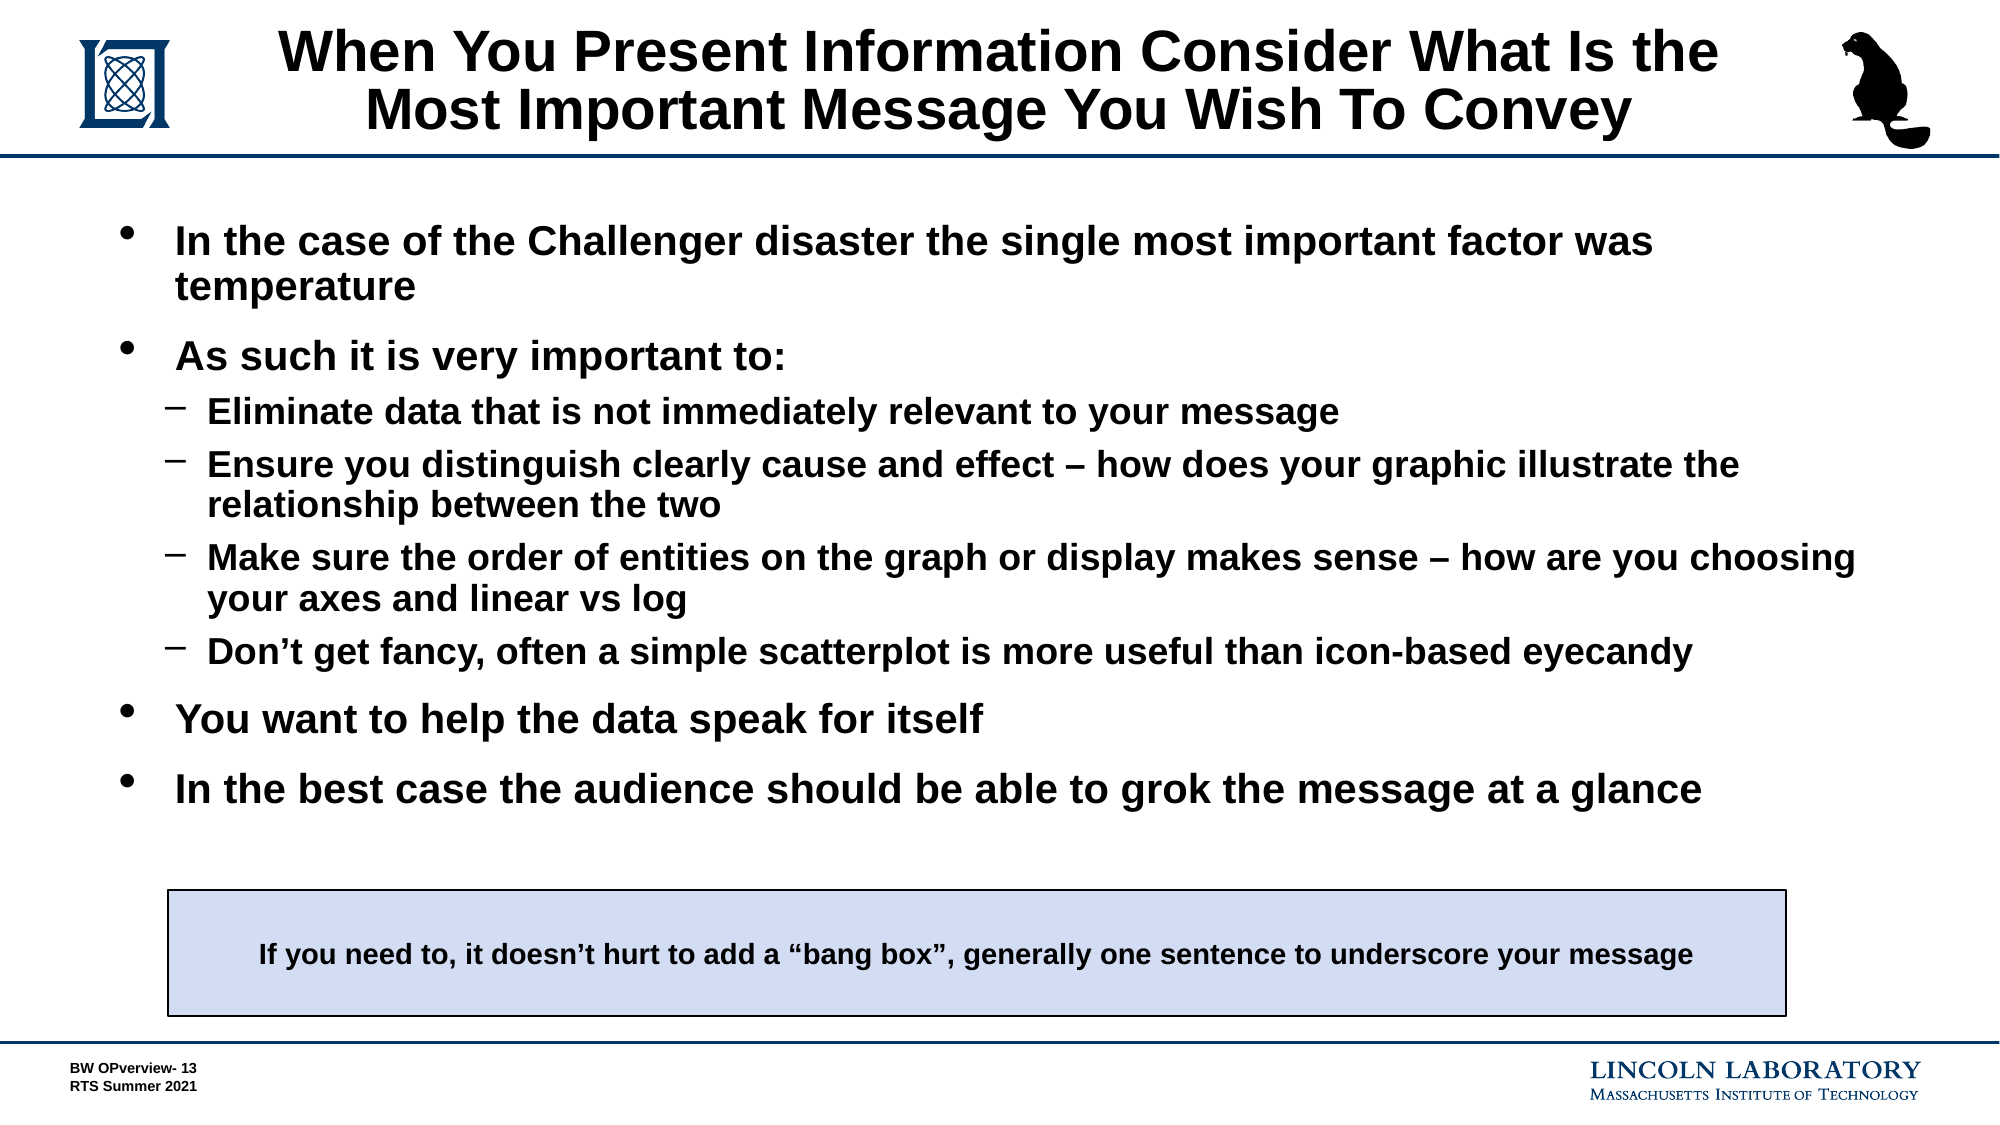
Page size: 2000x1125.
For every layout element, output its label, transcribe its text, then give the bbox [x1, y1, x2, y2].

picture [1830, 20, 1942, 156]
text_box If you need to, it doesn’t hurt to add a “bang box”, generally one sentence to underscore your message [166, 888, 1788, 1018]
picture [1588, 1061, 1921, 1100]
picture [79, 40, 170, 128]
title When You Present Information Consider What Is the Most Important Message You Wish To Convey [205, 16, 1794, 151]
list In the case of the Challenger disaster the single most important factor was temperature As such it is very important to: Eliminate data that is not immediately relevant to your message Ensure you distinguish clearly cause and effect – how does your graphic illustrate the relationship between the two Make sure the order of entities on the graph or display makes sense – how are you choosing your axes and linear vs log Don’t get fancy, often a simple scatterplot is more useful than icon-based eyecandy You want to help the data speak for itself In the best case the audience should be able to grok the message at a glance [103, 212, 1895, 1005]
